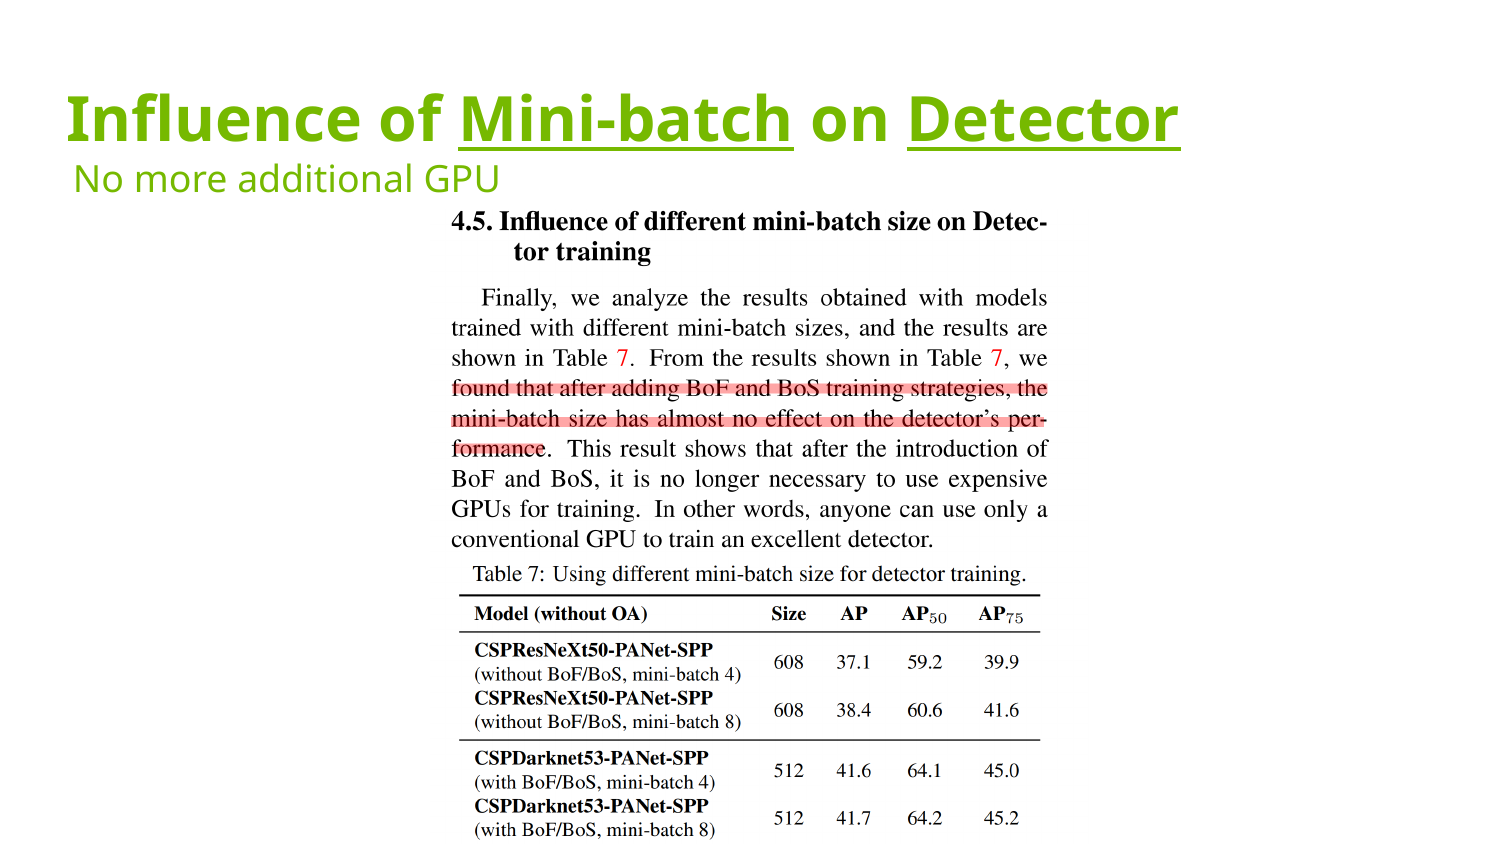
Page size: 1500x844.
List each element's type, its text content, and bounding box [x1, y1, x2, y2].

picture [430, 209, 1090, 844]
title Influence of Mini-batch on Detector [51, 72, 1449, 167]
text_box No more additional GPU [60, 153, 1388, 226]
